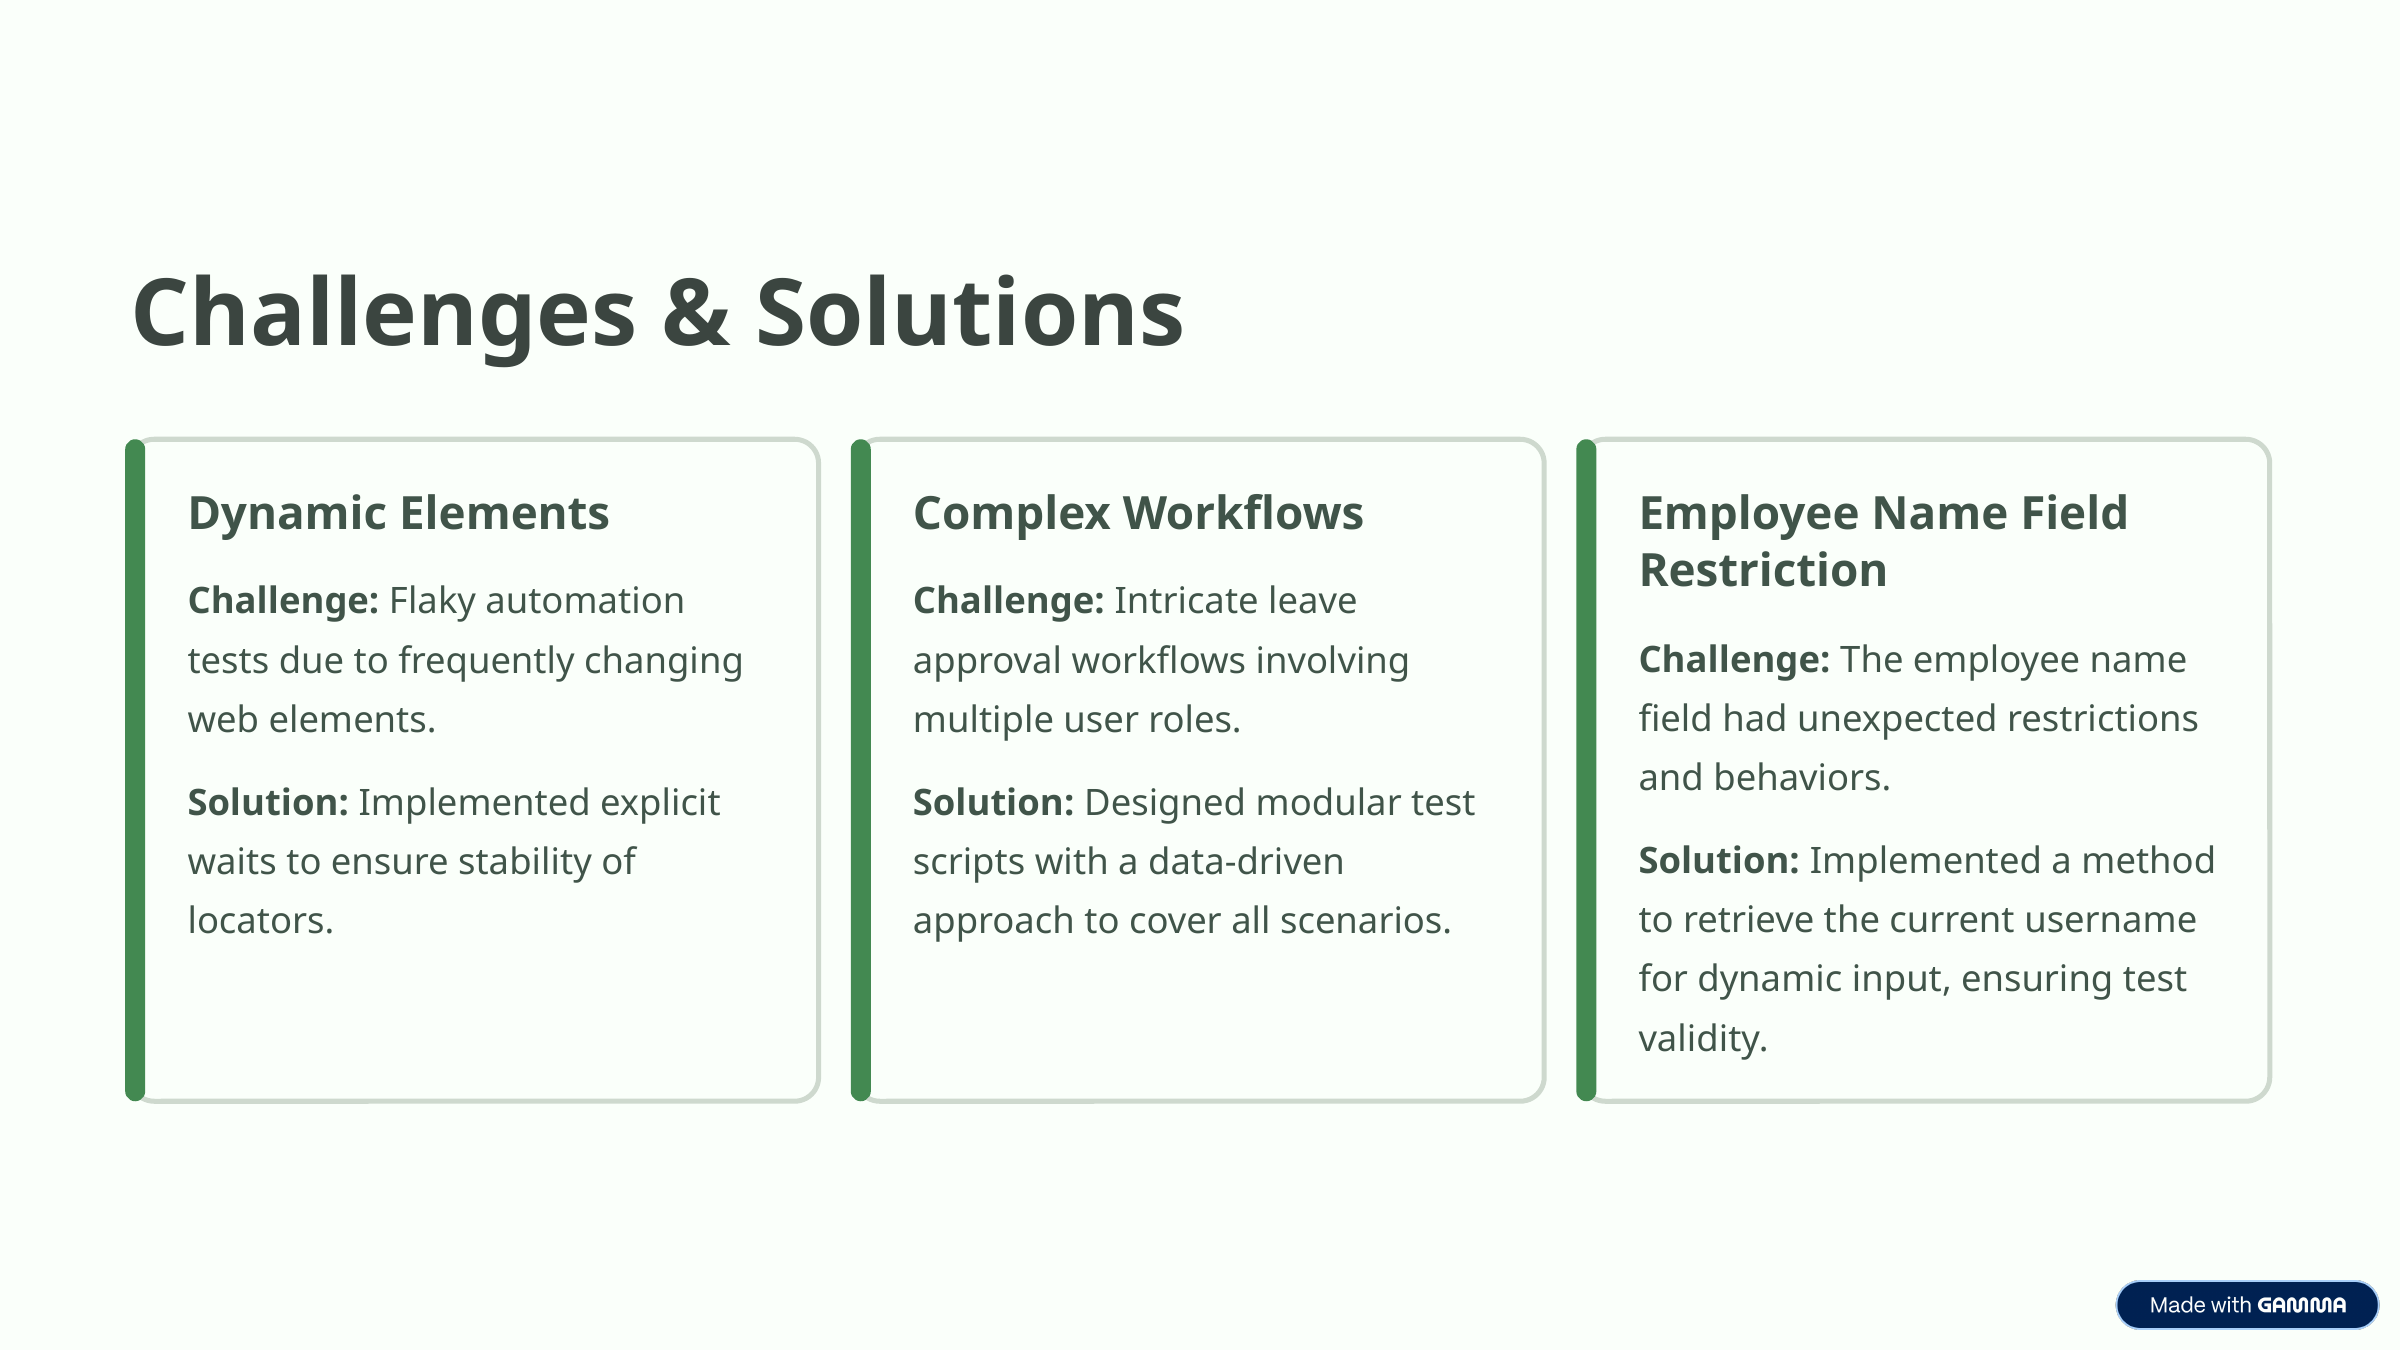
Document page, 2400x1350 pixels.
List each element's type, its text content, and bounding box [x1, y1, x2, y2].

text_box Challenges & Solutions [130, 248, 1210, 365]
text_box Employee Name Field Restriction [1638, 481, 2228, 598]
text_box [850, 439, 871, 1102]
text_box [868, 439, 1545, 1102]
picture [2106, 1271, 2389, 1339]
text_box Solution: Designed modular test scripts with a data-driven approach to cover all scenarios. [912, 762, 1502, 942]
text_box [125, 439, 146, 1102]
text_box Dynamic Elements [187, 481, 653, 540]
text_box [143, 439, 819, 1102]
text_box [1576, 439, 1597, 1102]
text_box Challenge: Intricate leave approval workflows involving multiple user roles. [912, 561, 1502, 741]
text_box Complex Workflows [912, 481, 1391, 540]
text_box Solution: Implemented explicit waits to ensure stability of locators. [187, 762, 777, 942]
text_box Challenge: The employee name field had unexpected restrictions and behaviors. [1638, 620, 2228, 799]
text_box [1594, 439, 2270, 1102]
text_box Challenge: Flaky automation tests due to frequently changing web elements. [187, 561, 777, 741]
text_box Solution: Implemented a method to retrieve the current username for dynamic input, ensuring test validity. [1638, 820, 2228, 1060]
